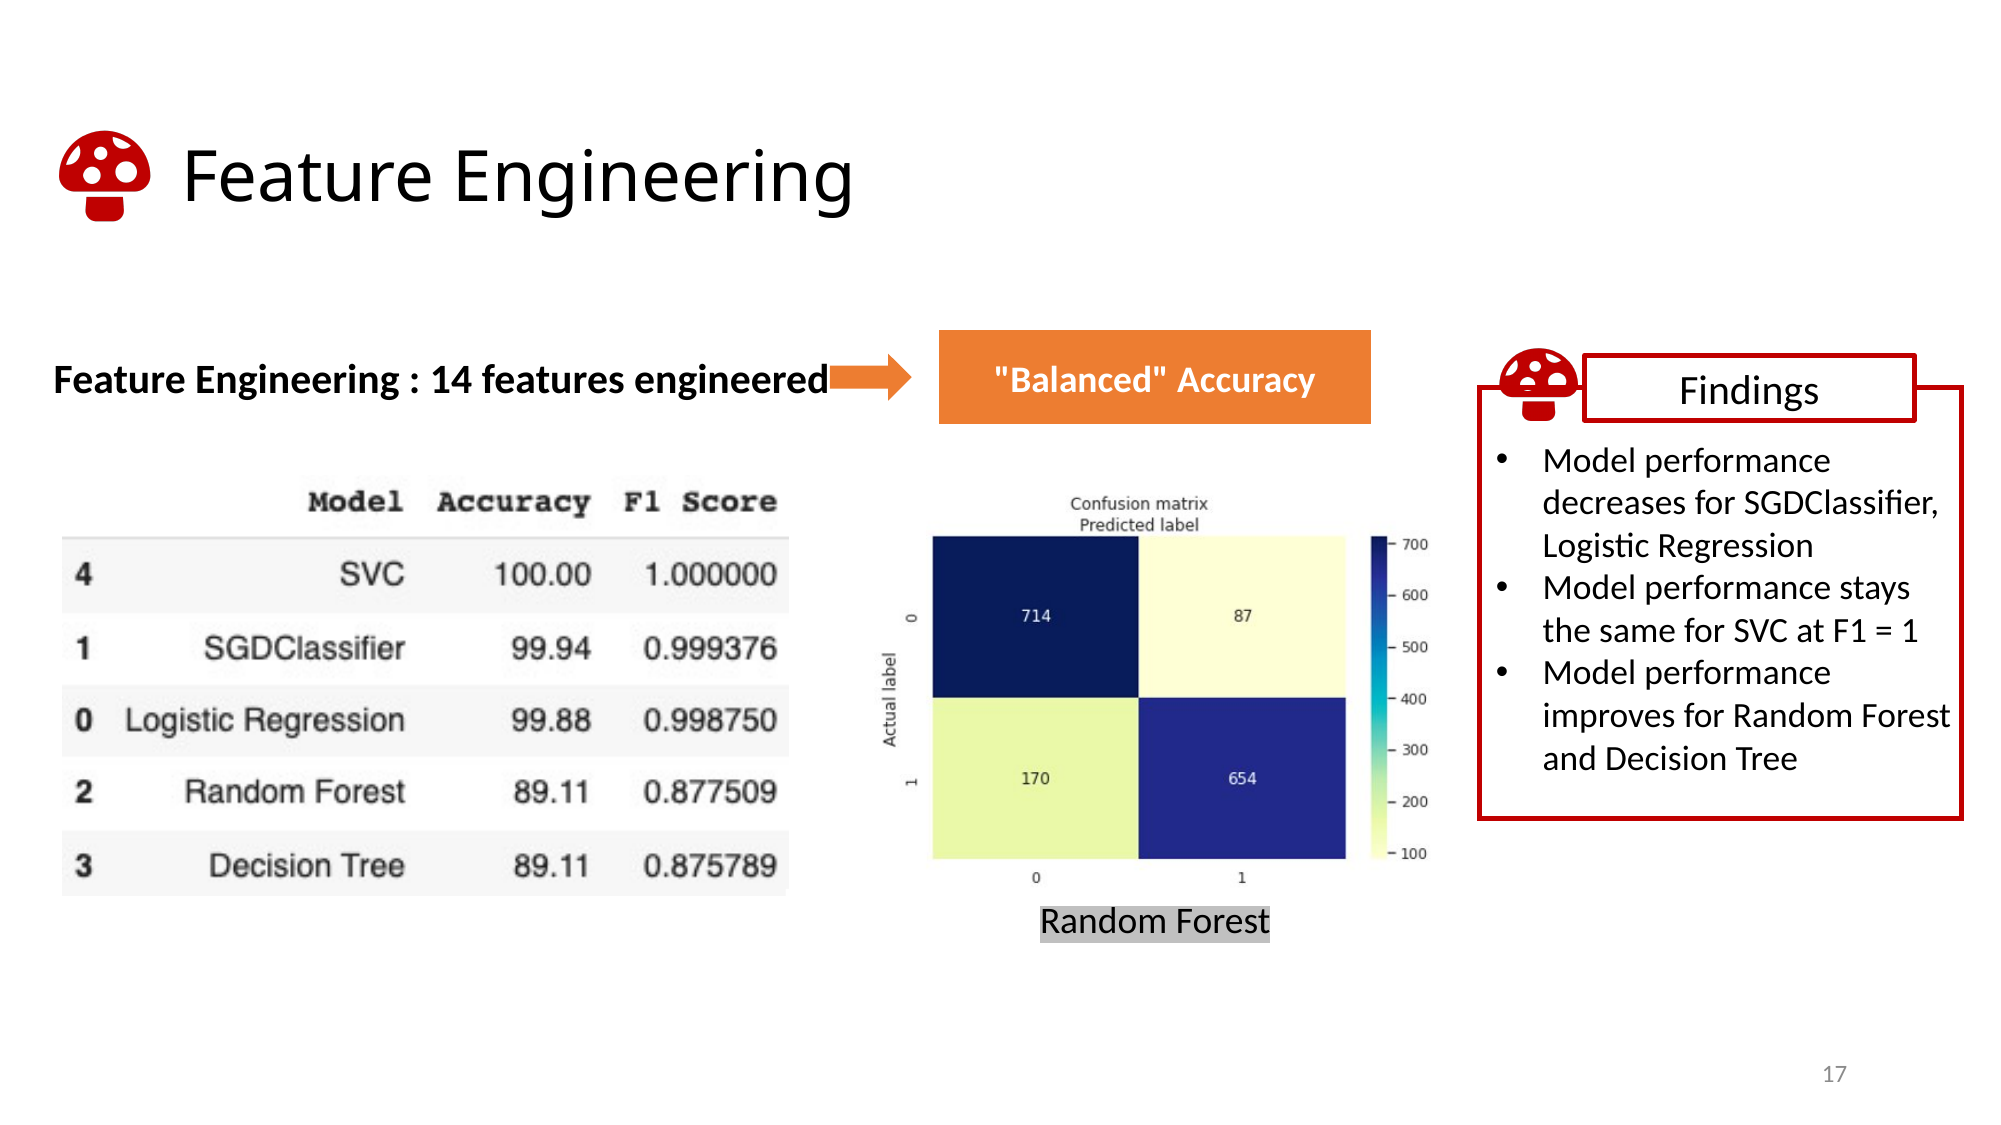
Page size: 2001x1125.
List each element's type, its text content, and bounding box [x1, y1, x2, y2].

text_box Feature Engineering [169, 123, 1784, 223]
picture [1483, 332, 1594, 436]
text_box Feature Engineering : 14 features engineered [38, 344, 852, 410]
picture [62, 475, 789, 896]
text_box [1479, 387, 1962, 820]
slide_number 17 [1412, 1042, 1863, 1103]
picture [40, 112, 169, 240]
text_box "Balanced" Accuracy [940, 332, 1370, 423]
text_box Findings [1594, 355, 1915, 421]
text_box Random Forest [785, 888, 1525, 949]
text_box Model performance decreases for SGDClassifier, Logistic Regression Model performance stays the same for SVC at F1 = 1 Model performance improves for Random Forest and Decision Tree [1480, 429, 1973, 785]
text_box [829, 353, 912, 401]
picture [874, 487, 1438, 895]
